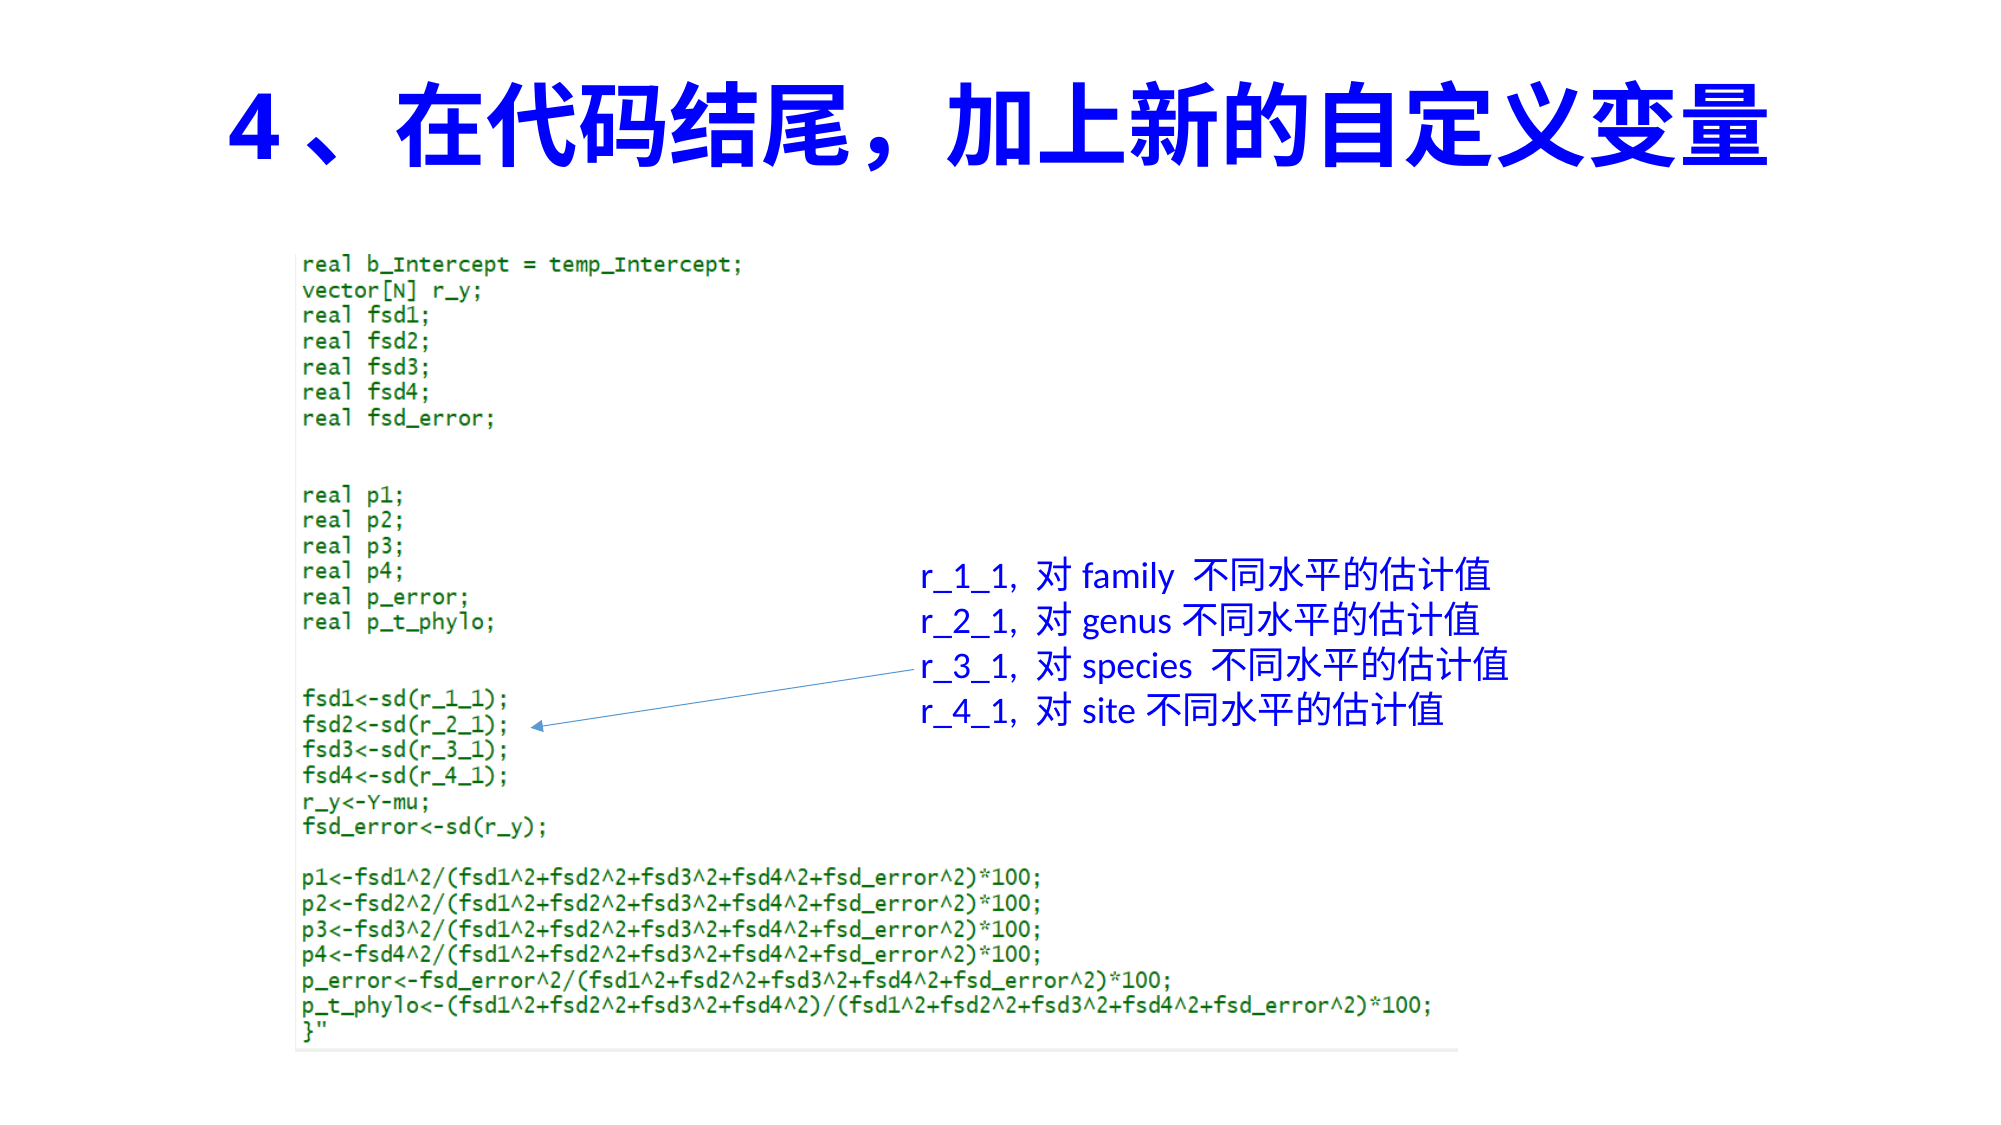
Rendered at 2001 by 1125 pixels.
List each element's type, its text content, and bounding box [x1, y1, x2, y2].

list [295, 254, 1458, 1052]
text_box r_1_1, 对family 不同水平的估计值 r_2_1, 对genus不同水平的估计值 r_3_1, 对species 不同水平的估计值 r_4_1, 对site不同水平的估计值 [1458, 543, 1526, 783]
title 4、在代码结尾，加上新的自定义变量 [137, 59, 1863, 201]
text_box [530, 669, 915, 728]
